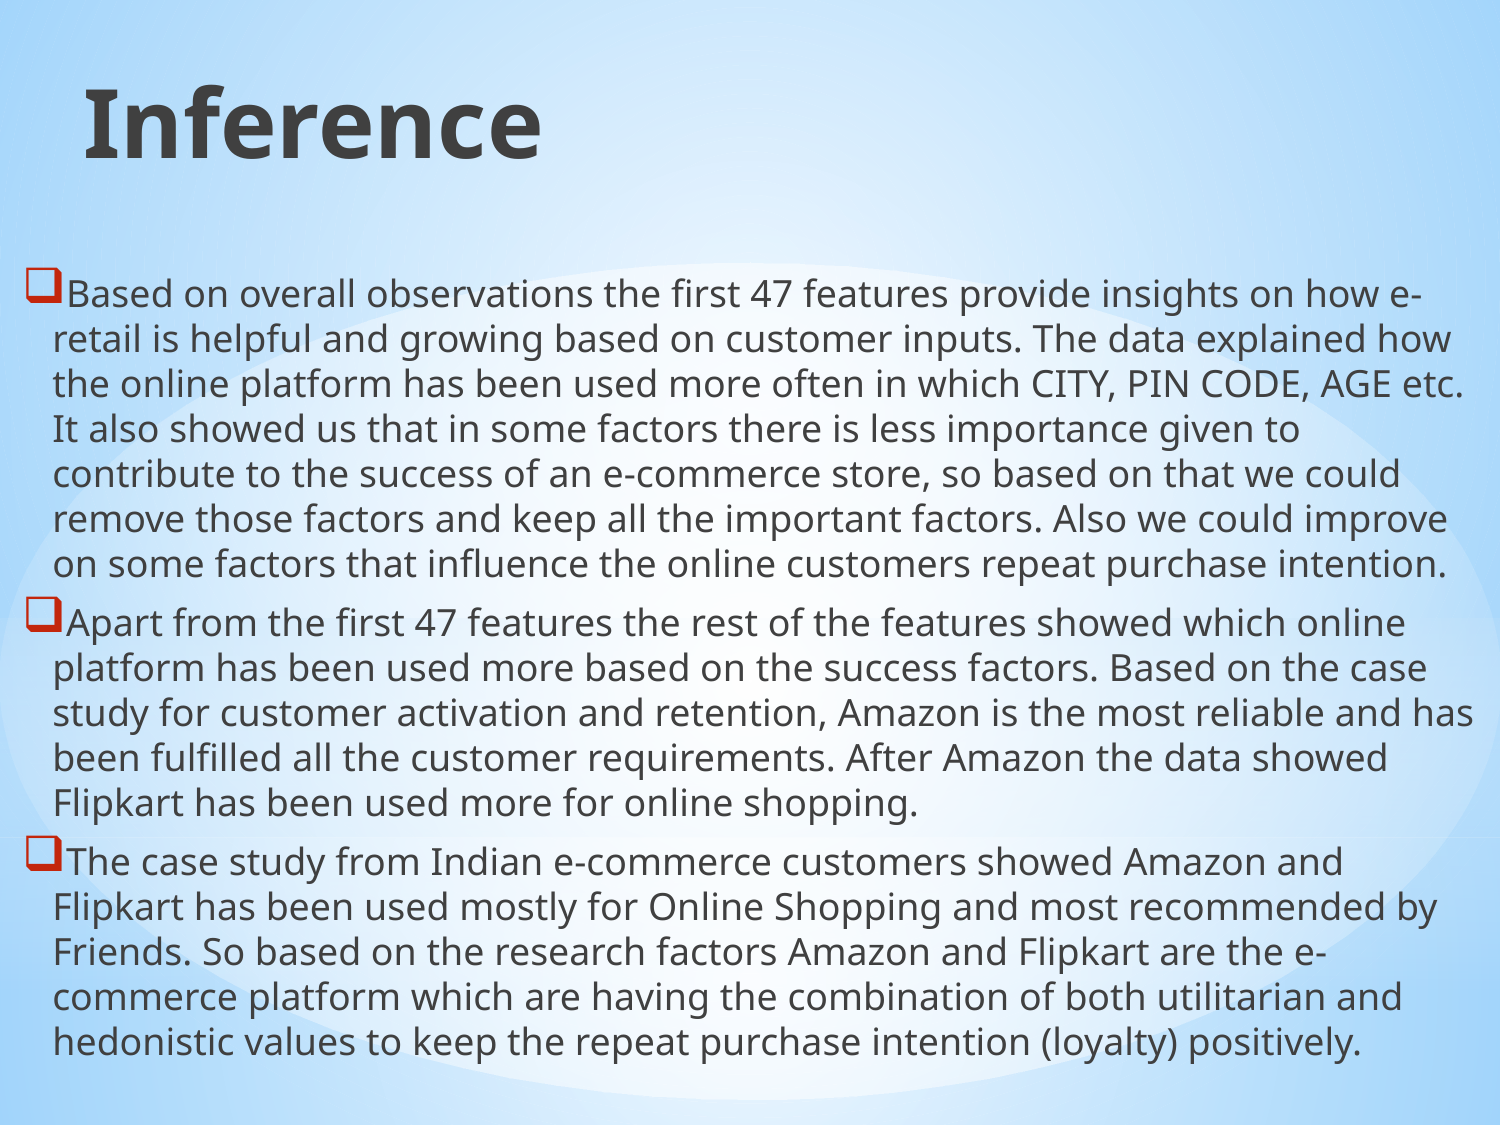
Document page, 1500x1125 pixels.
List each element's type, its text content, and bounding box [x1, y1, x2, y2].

text_box Based on overall observations the first 47 features provide insights on how e-retail is helpful and growing based on customer inputs. The data explained how the online platform has been used more often in which CITY, PIN CODE, AGE etc. It also showed us that in some factors there is less importance given to contribute to the success of an e-commerce store, so based on that we could remove those factors and keep all the important factors. Also we could improve on some factors that influence the online customers repeat purchase intention. Apart from the first 47 features the rest of the features showed which online platform has been used more based on the success factors. Based on the case study for customer activation and retention, Amazon is the most reliable and has been fulfilled all the customer requirements. After Amazon the data showed Flipkart has been used more for online shopping. The case study from Indian e-commerce customers showed Amazon and Flipkart has been used mostly for Online Shopping and most recommended by Friends. So based on the research factors Amazon and Flipkart are the e-commerce platform which are having the combination of both utilitarian and hedonistic values to keep the repeat purchase intention (loyalty) positively. [0, 262, 1497, 1125]
text_box Inference [0, 55, 559, 231]
